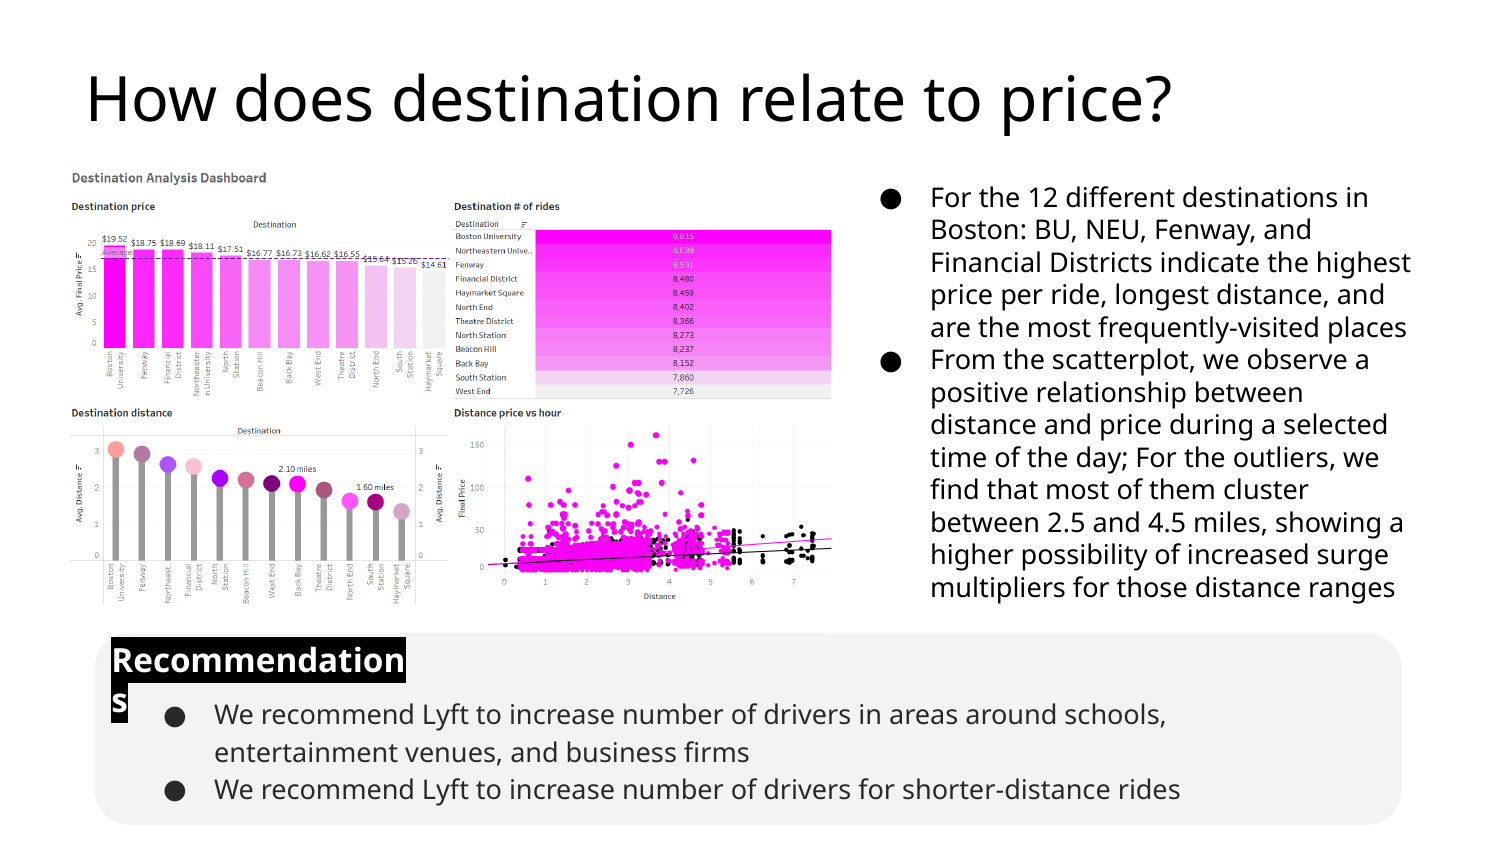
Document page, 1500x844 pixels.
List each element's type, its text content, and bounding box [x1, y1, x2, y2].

text_box [94, 632, 1402, 825]
picture [70, 165, 834, 608]
text_box We recommend Lyft to increase number of drivers in areas around schools, entertainment venues, and business firms We recommend Lyft to increase number of drivers for shorter-distance rides [124, 684, 1350, 813]
title How does destination relate to price? [70, 44, 1427, 141]
subtitle For the 12 different destinations in Boston: BU, NEU, Fenway, and Financial Districts indicate the highest price per ride, longest distance, and are the most frequently-visited places From the scatterplot, we observe a positive relationship between distance and price during a selected time of the day; For the outliers, we find that most of them cluster between 2.5 and 4.5 miles, showing a higher possibility of increased surge multipliers for those distance ranges [840, 165, 1427, 605]
text_box Recommendations [96, 624, 434, 735]
